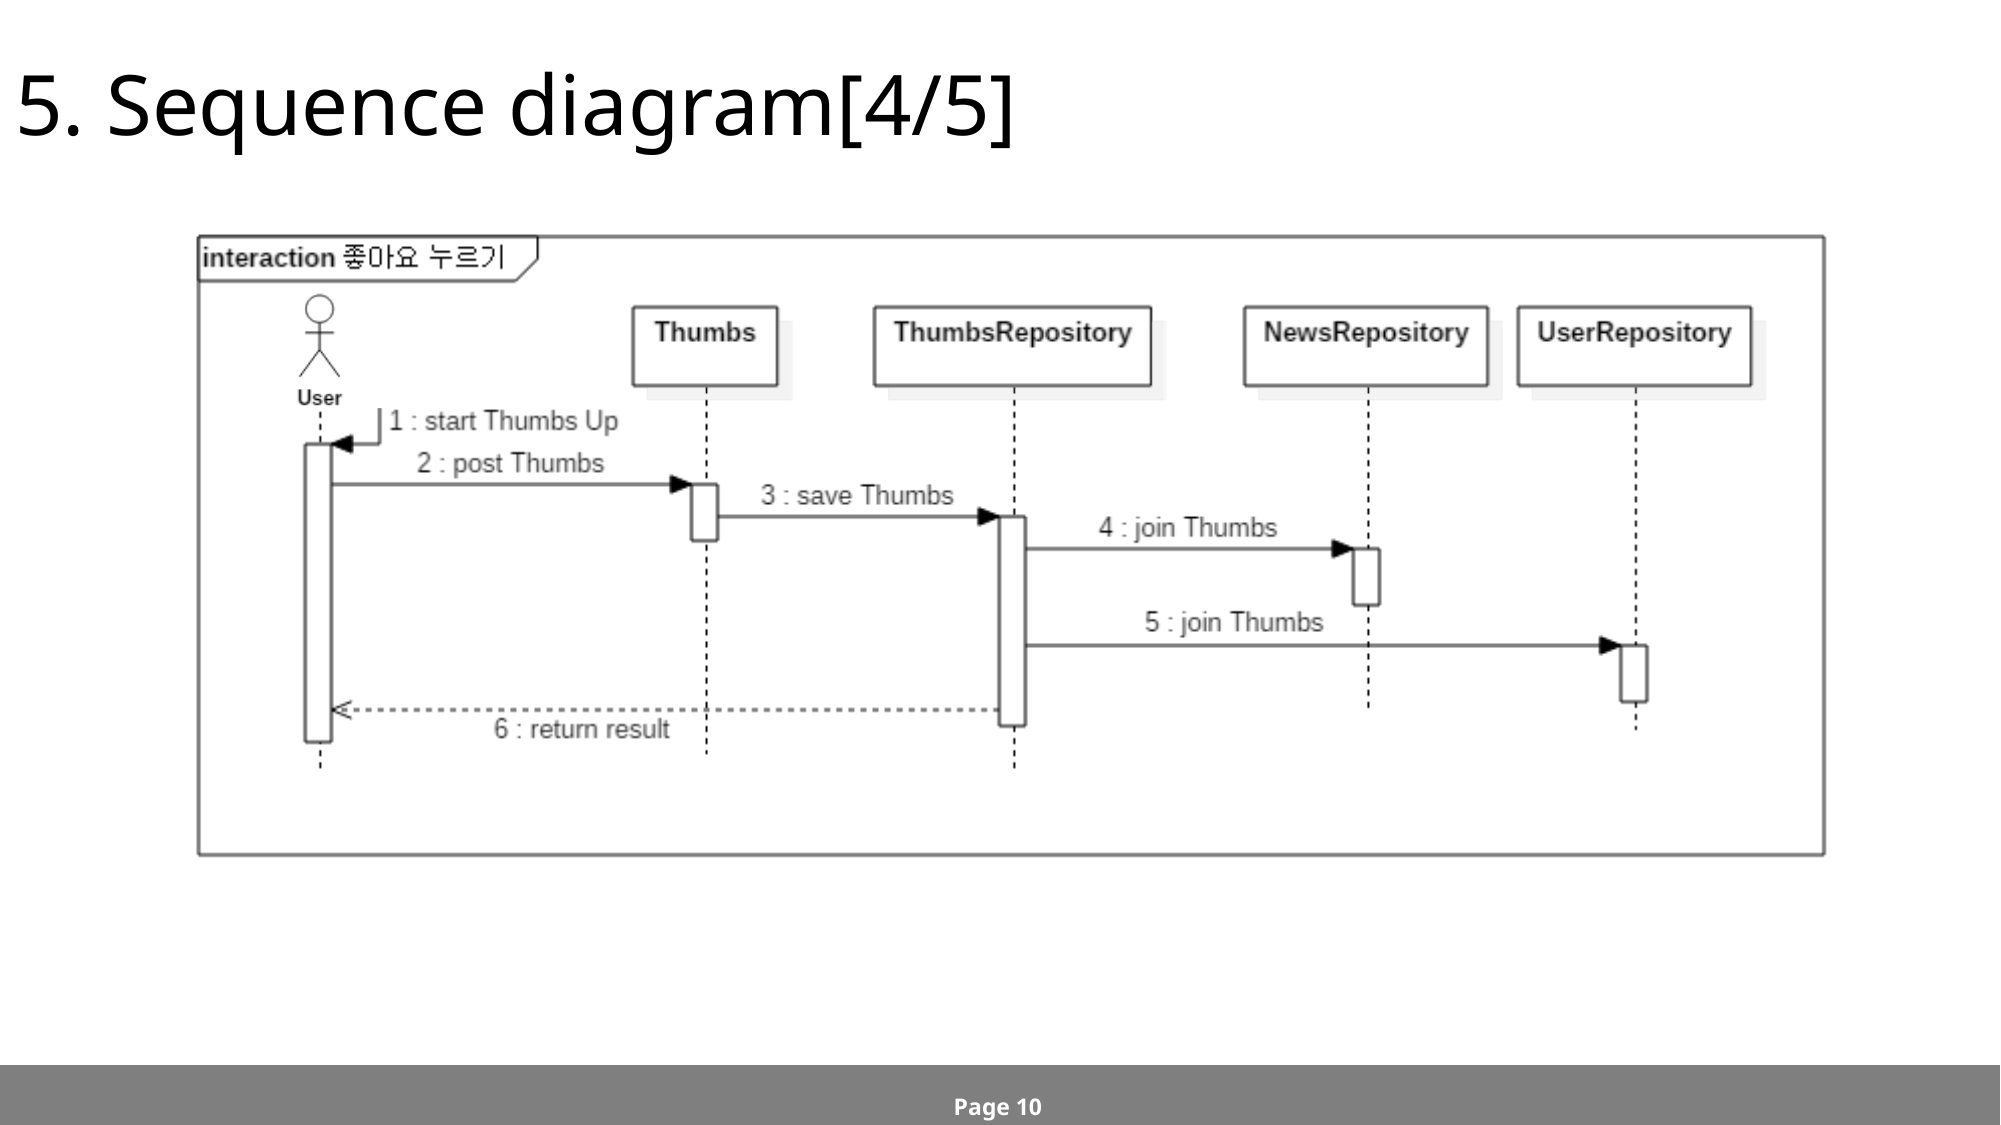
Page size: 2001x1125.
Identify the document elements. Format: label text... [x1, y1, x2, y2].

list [179, 217, 1905, 936]
title 5. Sequence diagram[4/5] [0, 0, 1725, 218]
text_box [228, 292, 424, 429]
